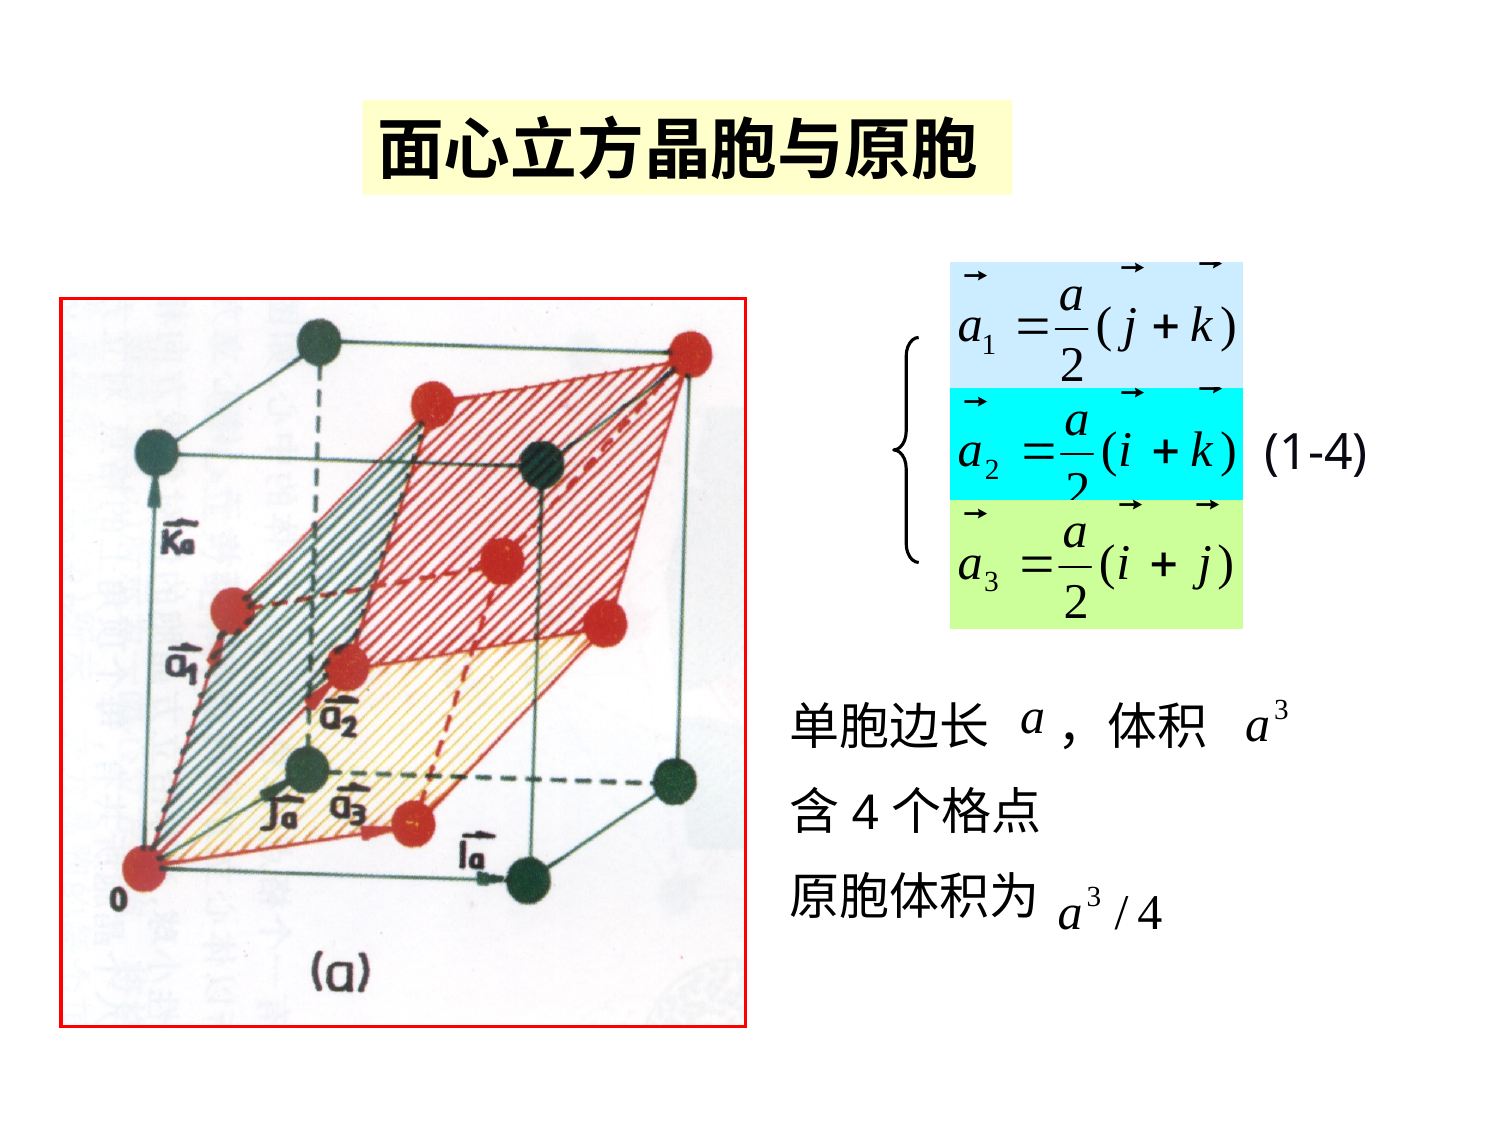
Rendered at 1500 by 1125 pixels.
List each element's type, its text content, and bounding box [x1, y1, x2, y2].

text_box 面心立方晶胞与原胞 [362, 99, 1013, 195]
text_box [893, 262, 1401, 630]
picture [62, 299, 745, 1026]
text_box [774, 687, 1500, 943]
